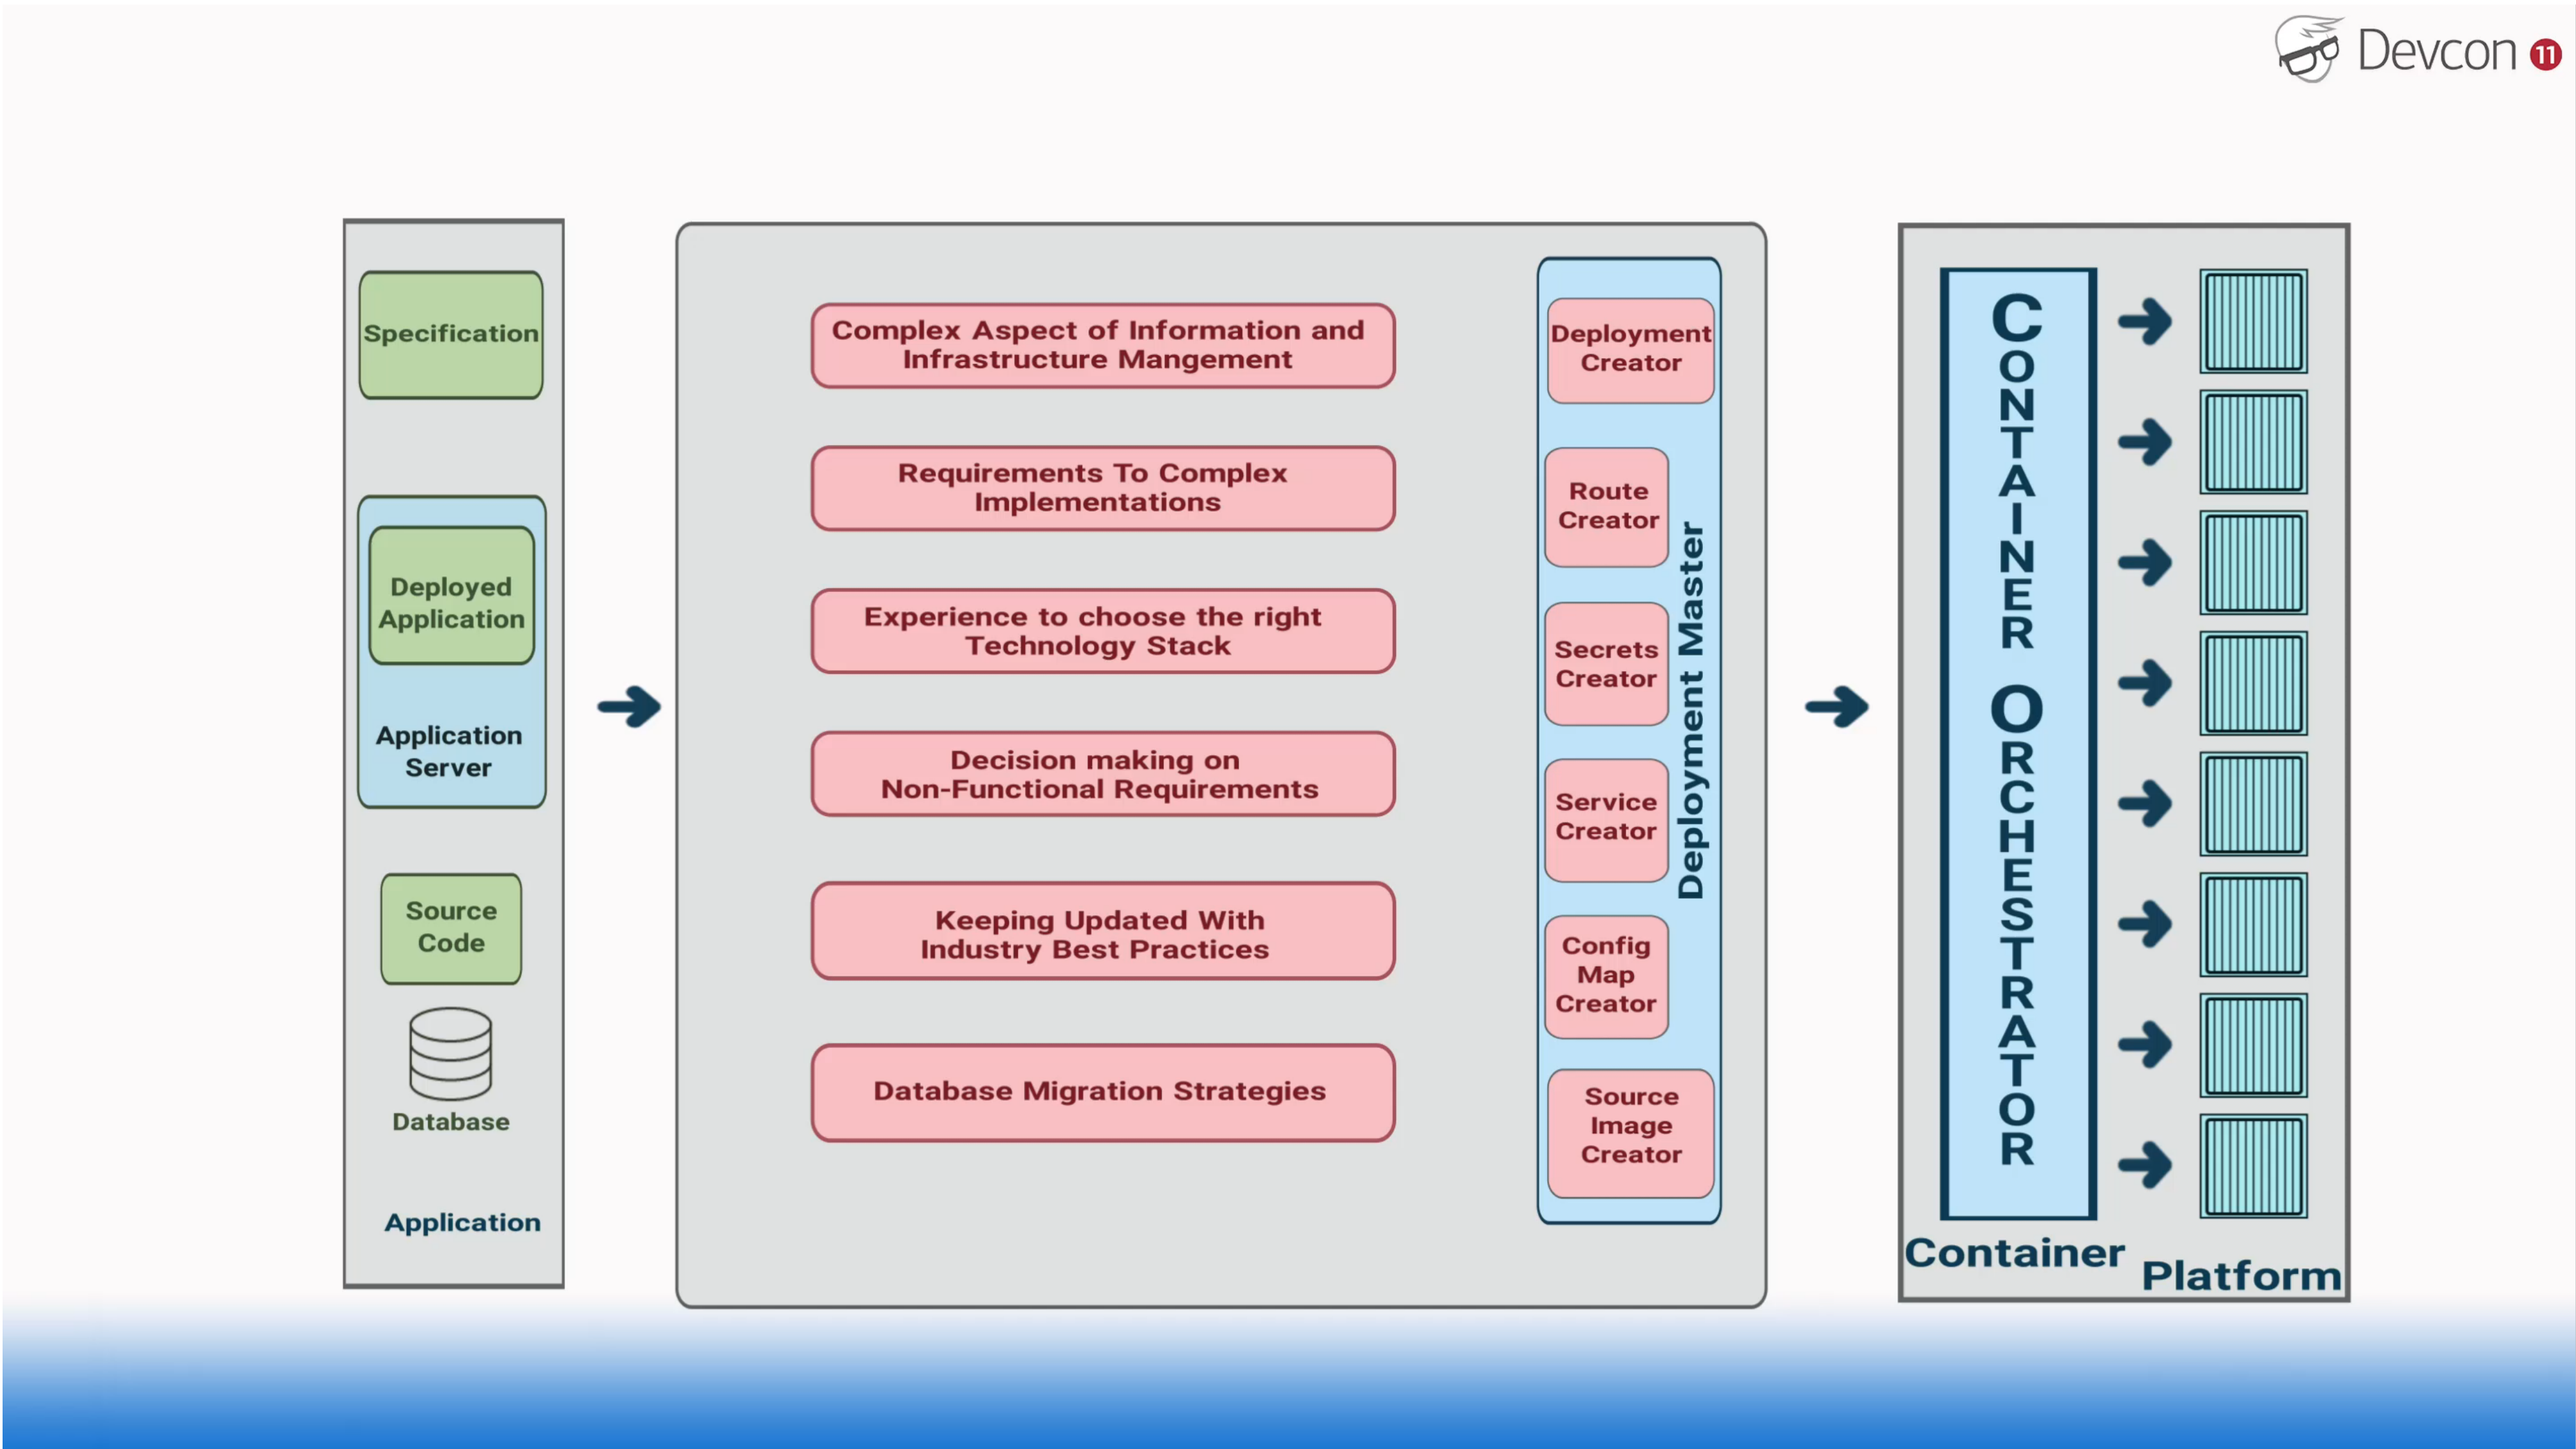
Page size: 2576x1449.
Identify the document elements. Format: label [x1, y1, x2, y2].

text_box [2, 4, 2576, 1449]
